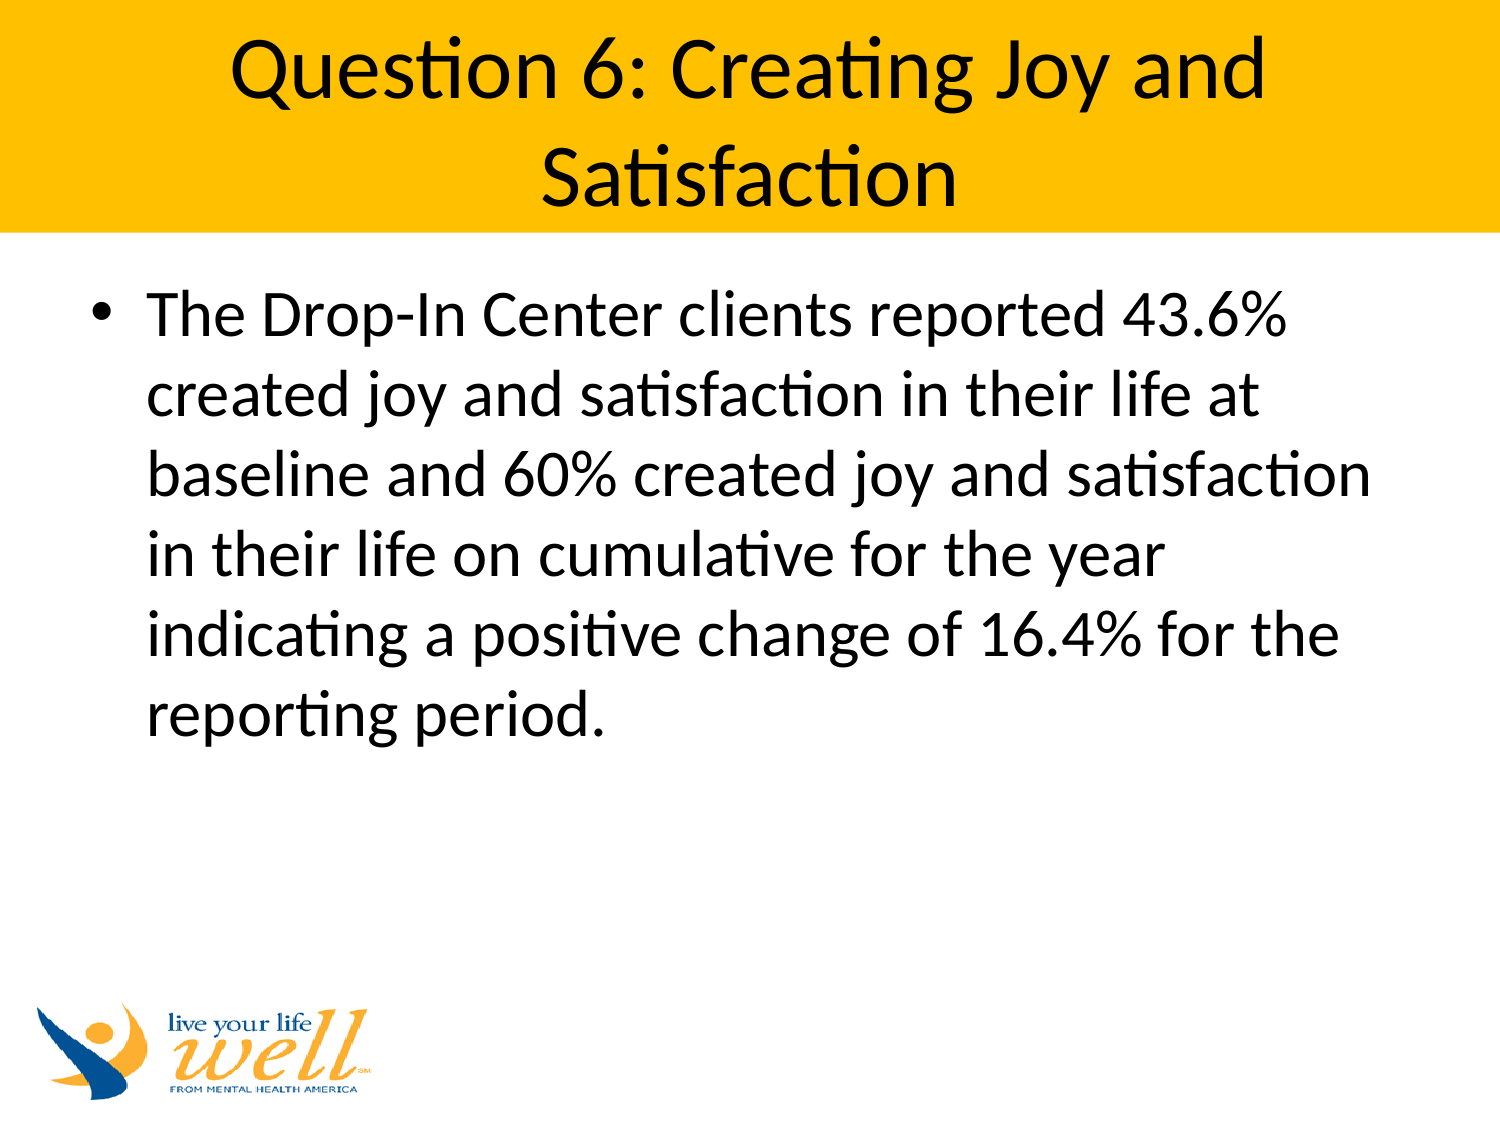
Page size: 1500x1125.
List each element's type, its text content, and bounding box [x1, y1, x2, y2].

picture [37, 999, 372, 1101]
title Question 6: Creating Joy and Satisfaction [0, 0, 1500, 233]
list The Drop-In Center clients reported 43.6% created joy and satisfaction in their life at baseline and 60% created joy and satisfaction in their life on cumulative for the year indicating a positive change of 16.4% for the reporting period. [75, 262, 1425, 1005]
